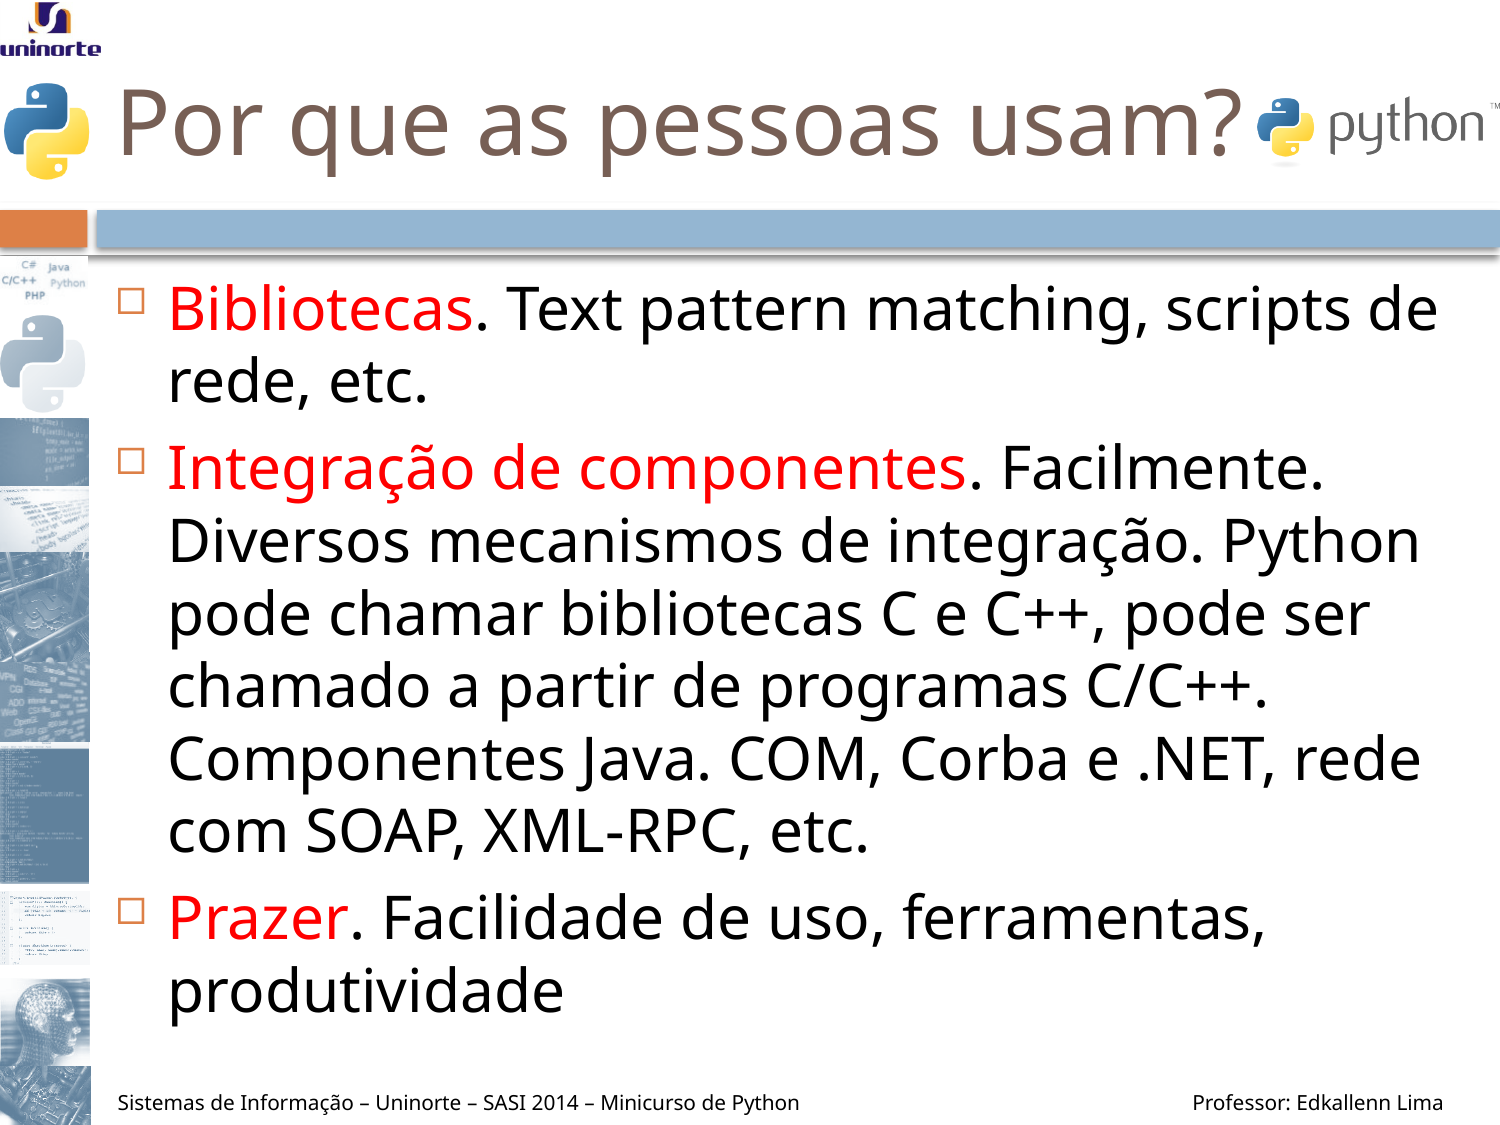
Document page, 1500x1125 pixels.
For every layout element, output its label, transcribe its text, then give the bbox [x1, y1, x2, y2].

list Bibliotecas. Text pattern matching, scripts de rede, etc. Integração de componentes. Facilmente. Diversos mecanismos de integração. Python pode chamar bibliotecas C e C++, pode ser chamado a partir de programas C/C++. Componentes Java. COM, Corba e .NET, rede com SOAP, XML-RPC, etc. Prazer. Facilidade de uso, ferramentas, produtividade [100, 262, 1459, 1059]
picture [4, 80, 95, 183]
picture [0, 2, 101, 56]
title Por que as pessoas usam? [100, 37, 1459, 200]
picture [1257, 96, 1500, 168]
